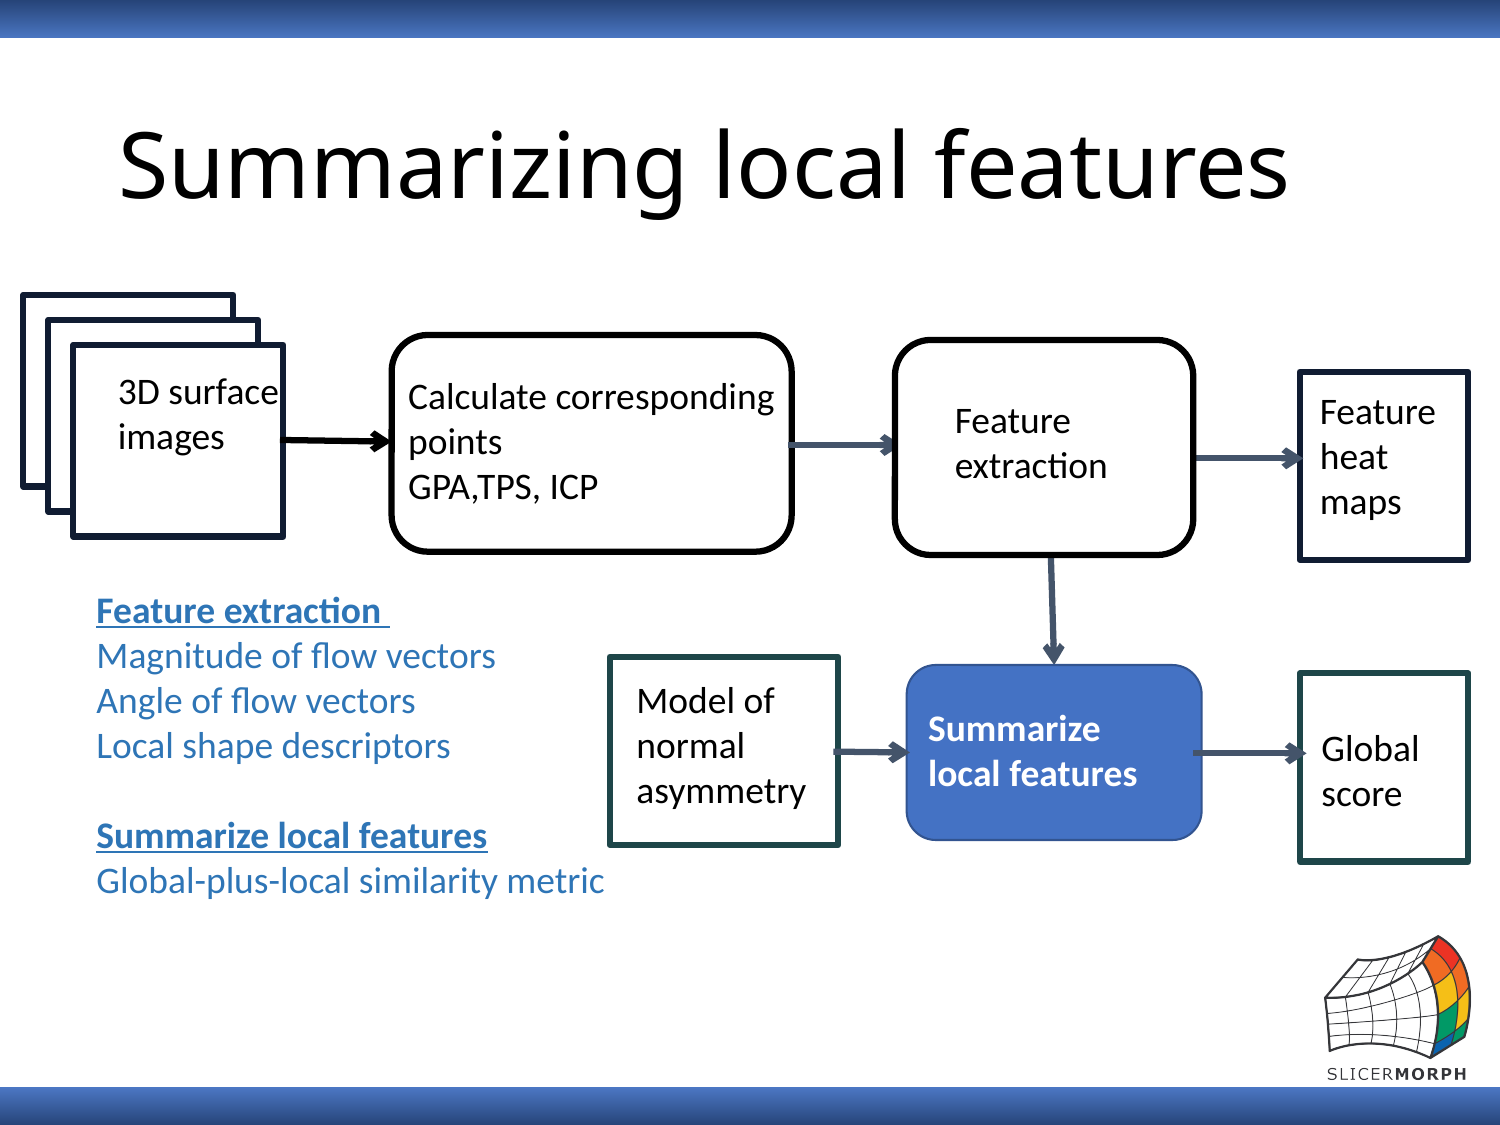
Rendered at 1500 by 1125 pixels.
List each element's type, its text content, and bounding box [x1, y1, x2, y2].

text_box Summarize local features [913, 696, 1205, 802]
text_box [1050, 554, 1055, 665]
text_box 3D surface images [103, 359, 310, 465]
text_box [1299, 459, 1469, 560]
text_box Global score [1306, 716, 1469, 822]
text_box [1299, 673, 1469, 752]
text_box Calculate corresponding points GPA,TPS, ICP [393, 364, 819, 515]
text_box [73, 344, 284, 537]
text_box [894, 339, 1194, 555]
text_box [1299, 755, 1469, 862]
text_box [1299, 371, 1469, 458]
text_box [905, 663, 1203, 842]
text_box [23, 294, 234, 487]
text_box [391, 334, 792, 552]
picture [1285, 927, 1500, 1087]
text_box [48, 319, 259, 512]
title Summarizing local features [103, 59, 1397, 278]
text_box Feature extraction [939, 388, 1172, 493]
text_box [609, 656, 839, 845]
text_box Feature extraction Magnitude of flow vectors Angle of flow vectors Local shape descriptors Summarize local features Global-plus-local similarity metric [81, 578, 639, 998]
text_box Model of normal asymmetry [621, 668, 844, 818]
text_box Feature heat maps [1304, 379, 1487, 530]
